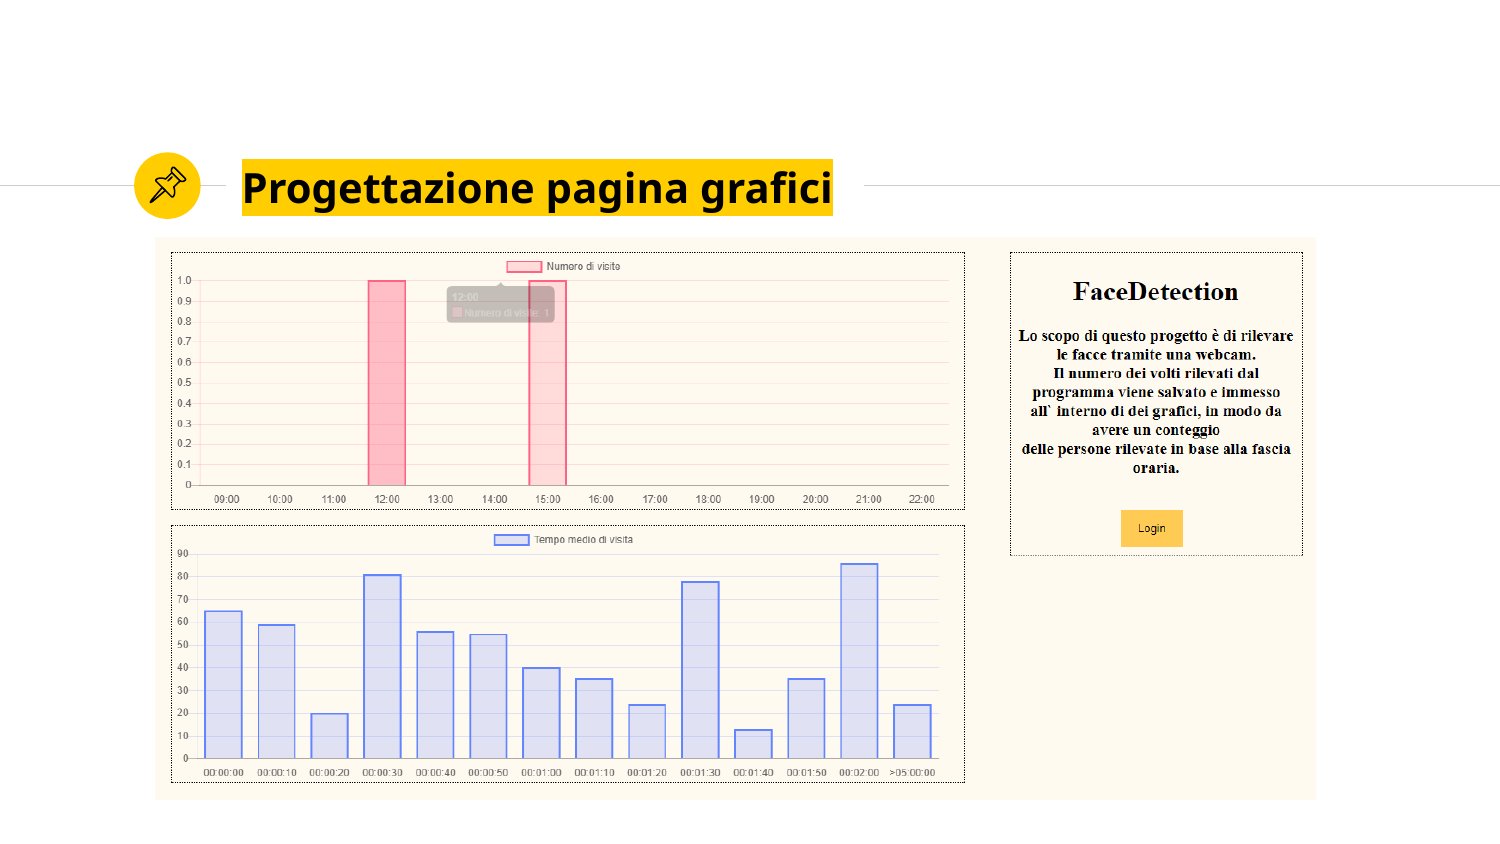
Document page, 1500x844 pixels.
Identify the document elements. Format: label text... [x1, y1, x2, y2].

title Progettazione pagina grafici [226, 151, 863, 223]
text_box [150, 166, 186, 203]
picture [155, 237, 1317, 800]
